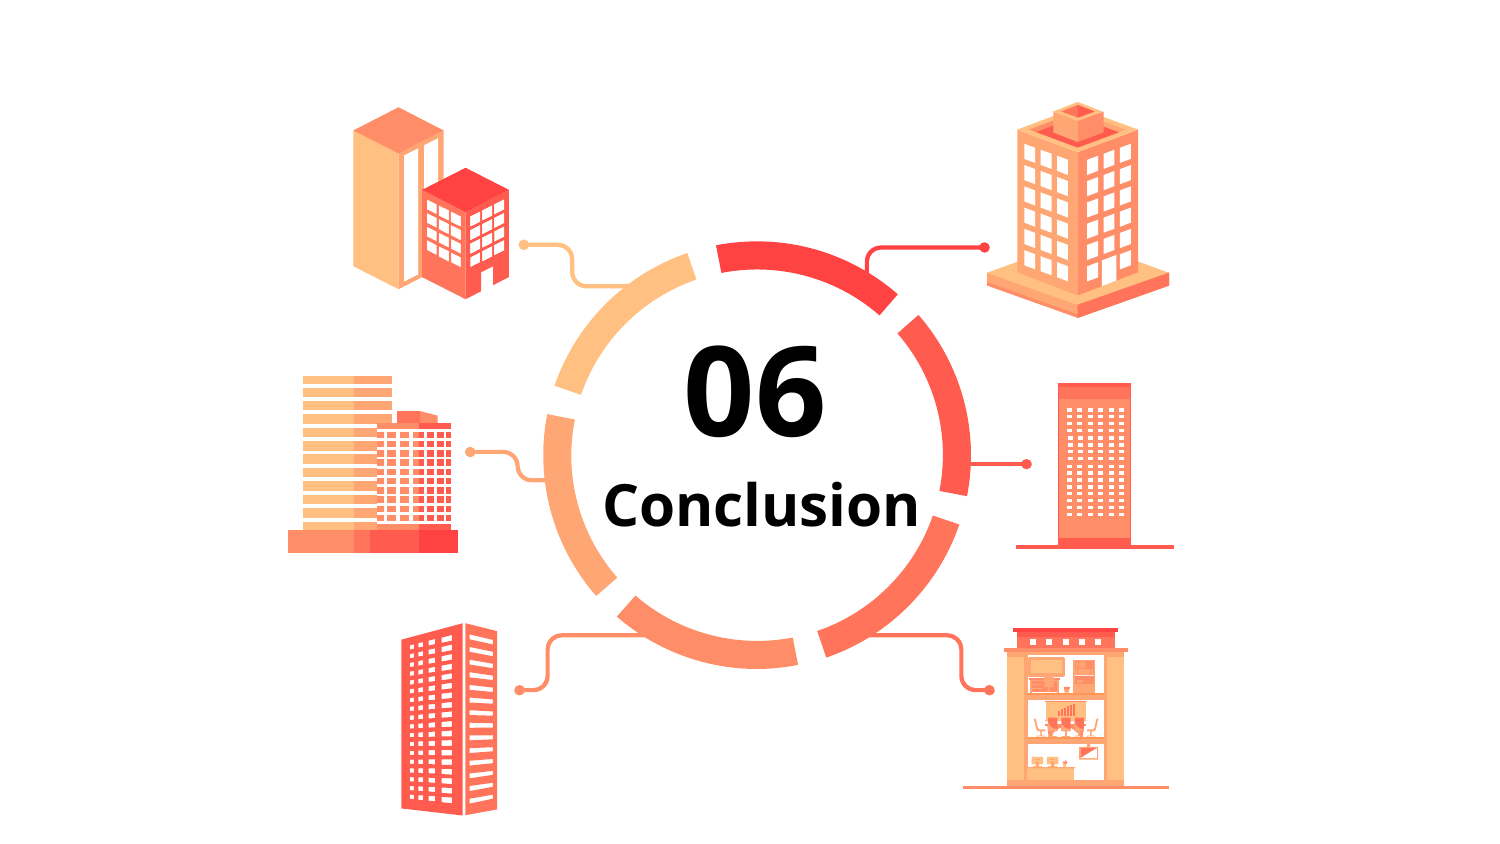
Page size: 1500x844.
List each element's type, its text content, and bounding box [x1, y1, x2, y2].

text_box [513, 595, 799, 696]
title Conclusion [622, 443, 959, 563]
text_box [986, 101, 1170, 319]
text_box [353, 106, 510, 300]
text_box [962, 628, 1169, 790]
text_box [1015, 382, 1175, 550]
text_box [518, 239, 697, 396]
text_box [897, 314, 1033, 497]
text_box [816, 515, 995, 696]
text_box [288, 375, 459, 554]
text_box 06 [656, 327, 855, 447]
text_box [715, 241, 981, 316]
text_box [401, 622, 498, 816]
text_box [463, 413, 618, 597]
